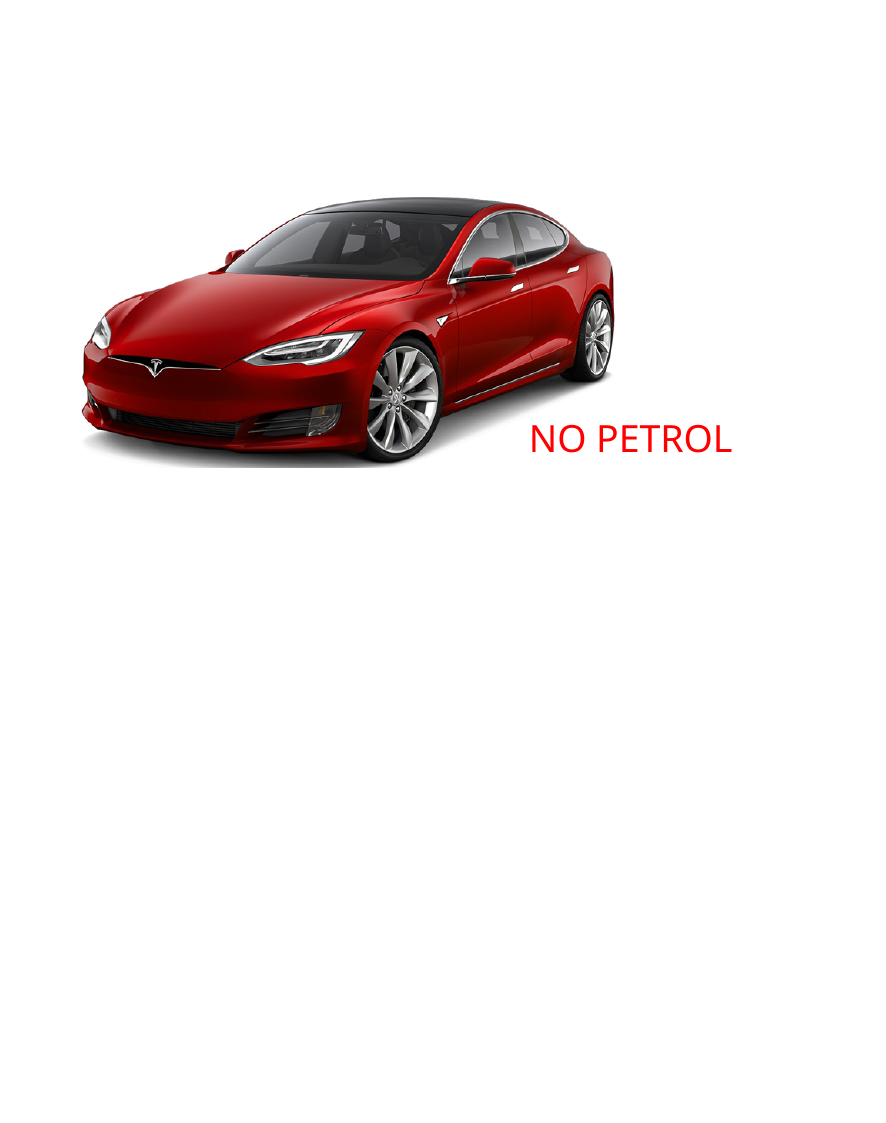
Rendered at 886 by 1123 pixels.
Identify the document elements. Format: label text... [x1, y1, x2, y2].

picture [78, 194, 623, 468]
text_box NO PETROL [623, 407, 748, 468]
